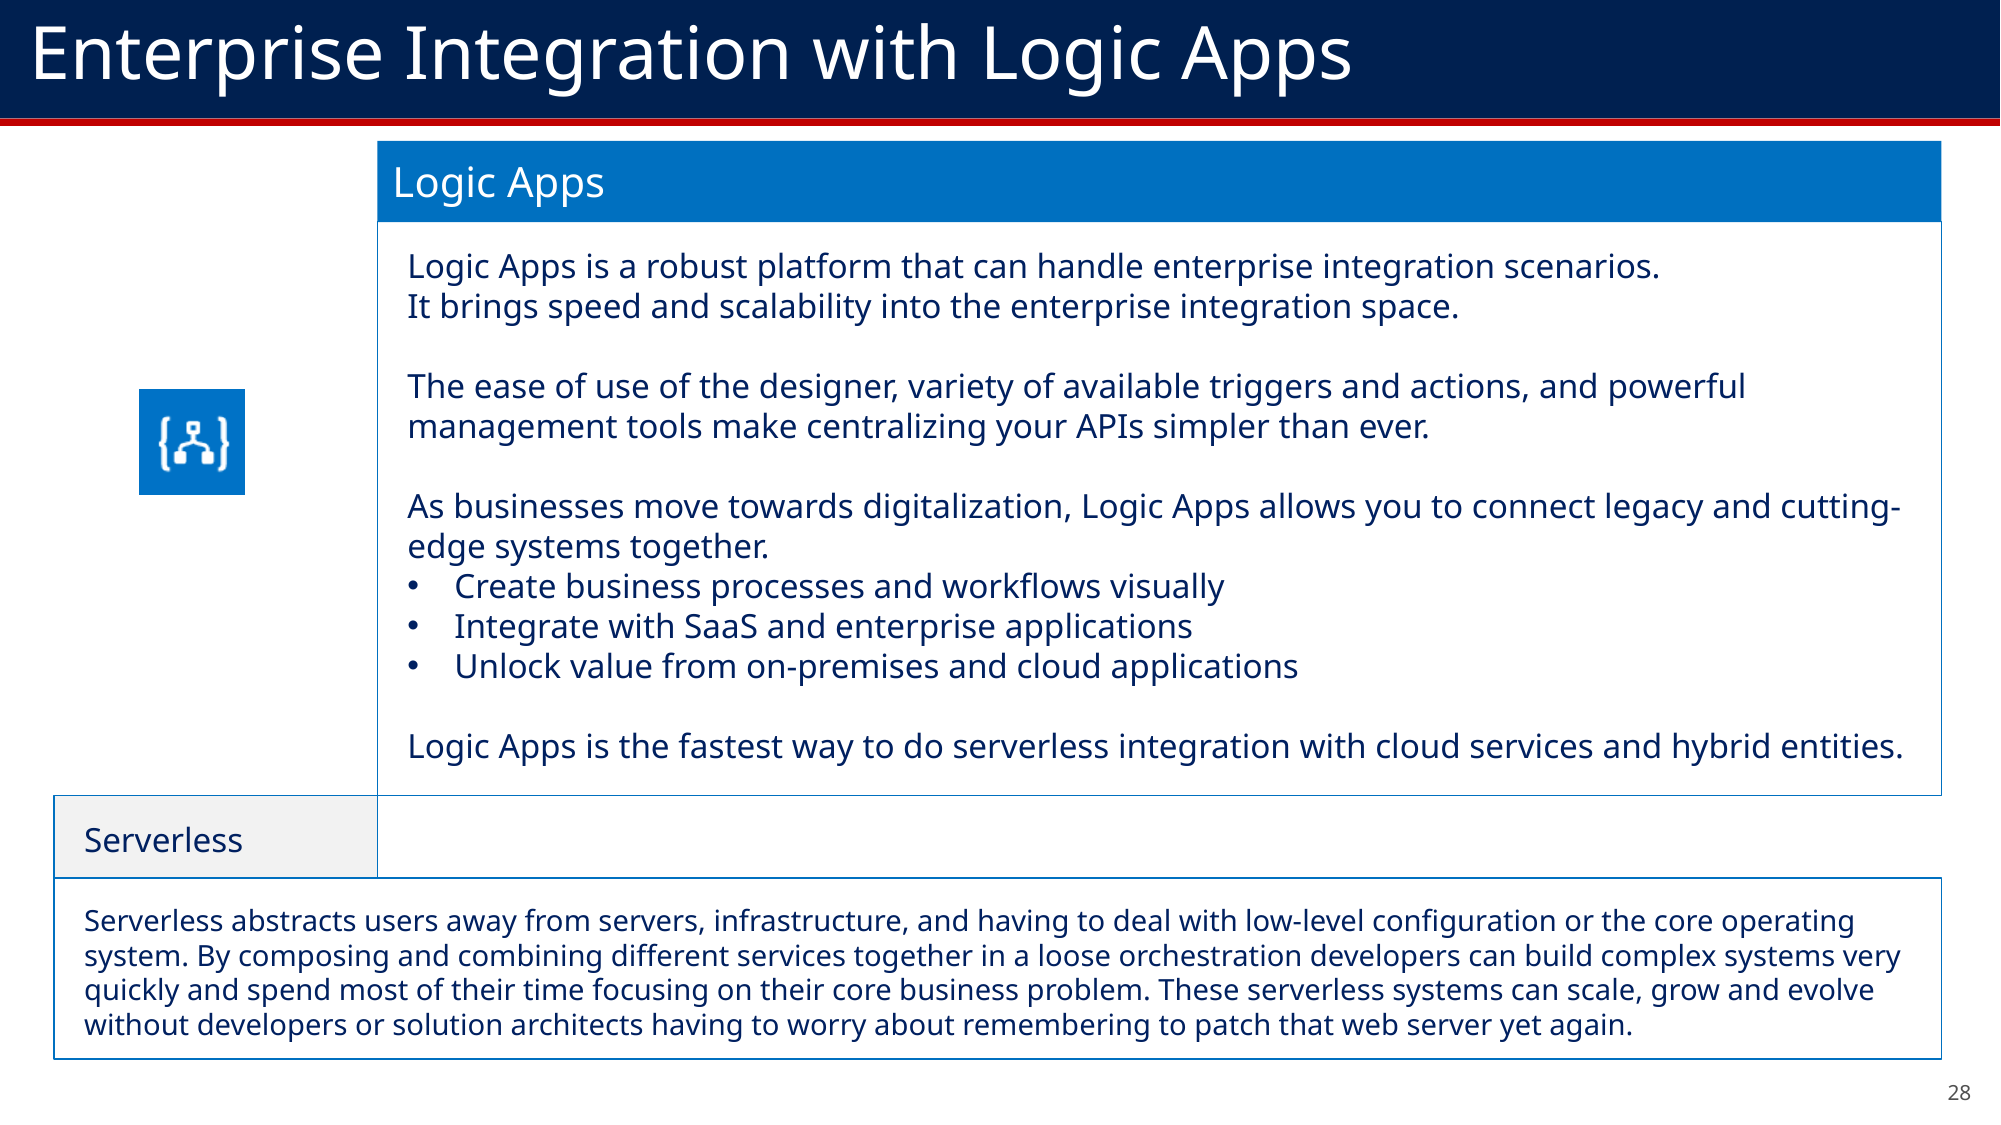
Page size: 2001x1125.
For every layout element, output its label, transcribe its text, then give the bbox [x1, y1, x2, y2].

text_box Enterprise Integration with Logic Apps [0, 0, 2000, 118]
text_box 28 [1925, 1072, 1986, 1112]
text_box Serverless abstracts users away from servers, infrastructure, and having to deal with low-level configuration or the core operating system. By composing and combining different services together in a loose orchestration developers can build complex systems very quickly and spend most of their time focusing on their core business problem. These serverless systems can scale, grow and evolve without developers or solution architects having to worry about remembering to patch that web server yet again. [53, 877, 1942, 1060]
text_box Logic Apps [377, 140, 1942, 221]
picture [137, 386, 245, 495]
text_box Logic Apps is a robust platform that can handle enterprise integration scenarios. It brings speed and scalability into the enterprise integration space. The ease of use of the designer, variety of available triggers and actions, and powerful management tools make centralizing your APIs simpler than ever. As businesses move towards digitalization, Logic Apps allows you to connect legacy and cutting-edge systems together. Create business processes and workflows visually Integrate with SaaS and enterprise applications Unlock value from on-premises and cloud applications Logic Apps is the fastest way to do serverless integration with cloud services and hybrid entities. [377, 221, 1942, 796]
text_box [0, 118, 2000, 127]
text_box Serverless [53, 795, 378, 879]
